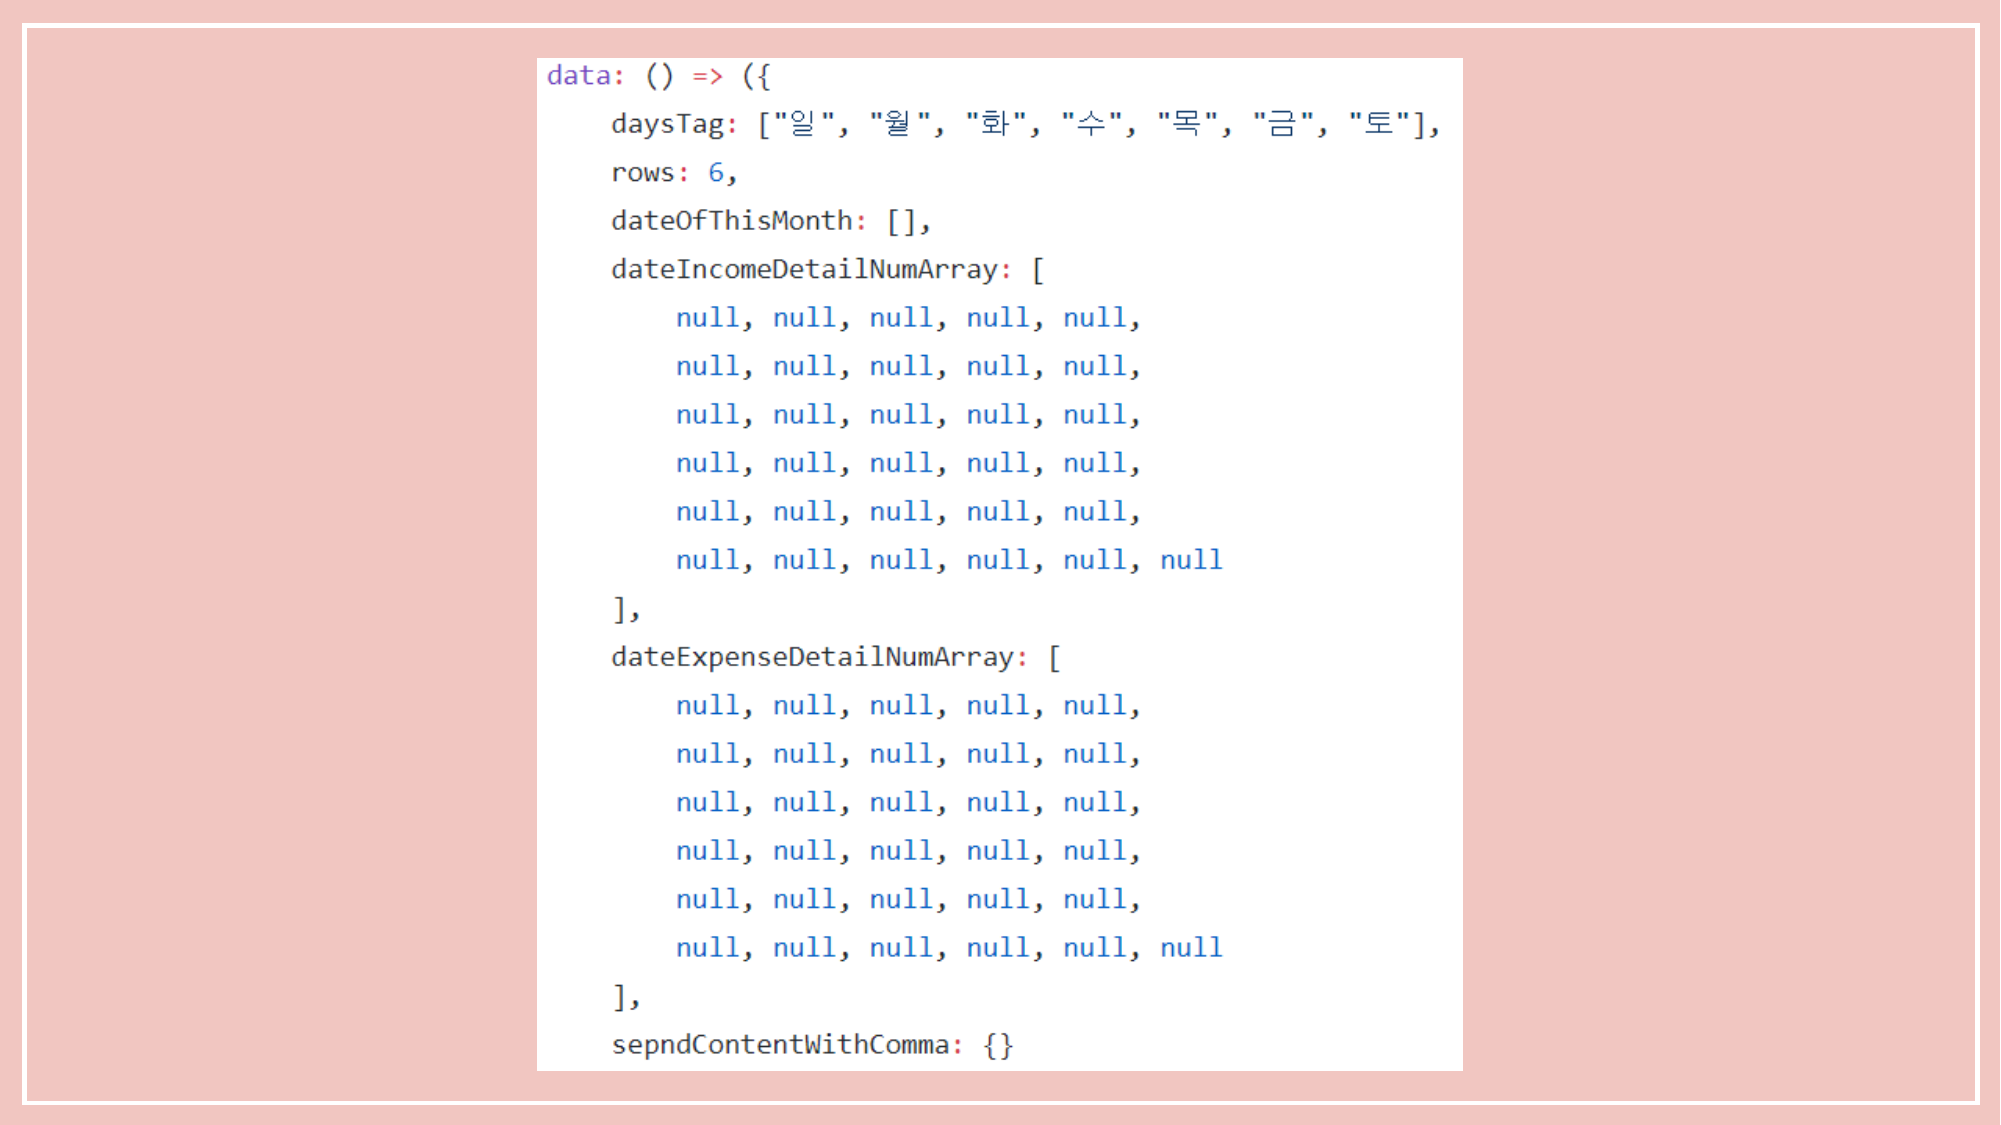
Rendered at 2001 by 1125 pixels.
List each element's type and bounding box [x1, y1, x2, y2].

picture [537, 58, 1463, 1071]
text_box [23, 25, 1978, 1104]
